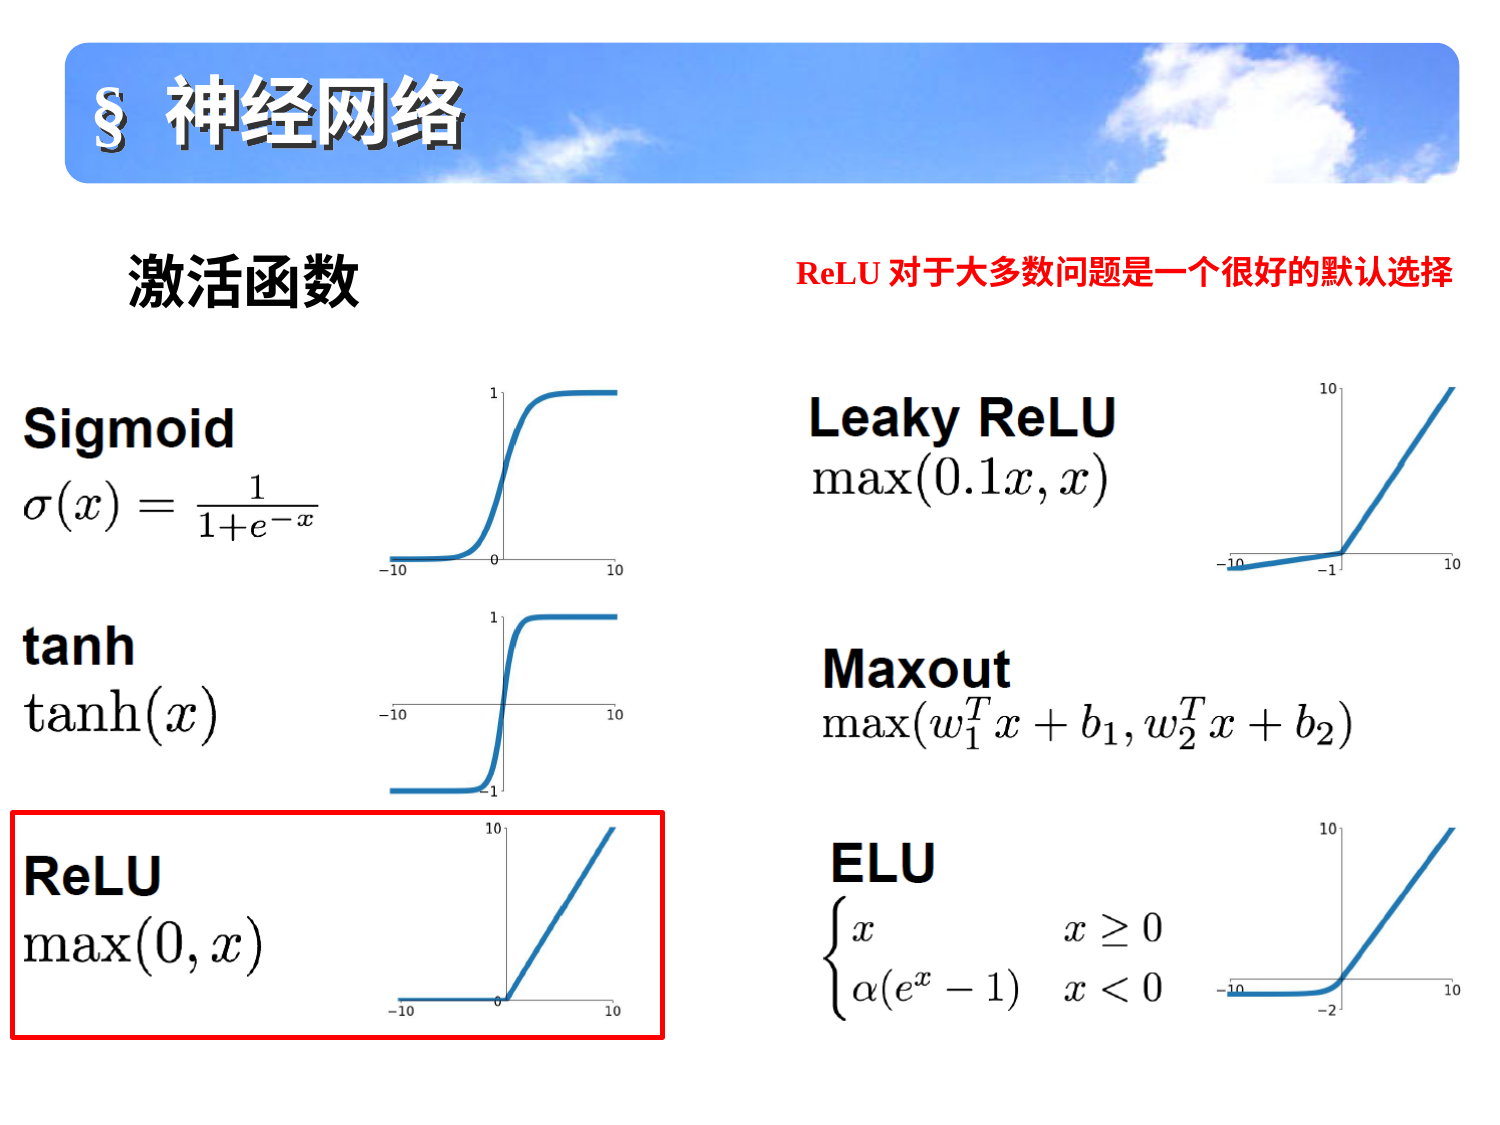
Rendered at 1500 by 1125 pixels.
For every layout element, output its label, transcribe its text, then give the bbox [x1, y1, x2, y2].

picture [64, 42, 1460, 184]
text_box ReLU对于大多数问题是一个很好的默认选择 [781, 244, 1475, 299]
text_box § 神经网络 [74, 49, 1288, 168]
text_box 激活函数 [112, 237, 1450, 323]
picture [0, 374, 1500, 1050]
